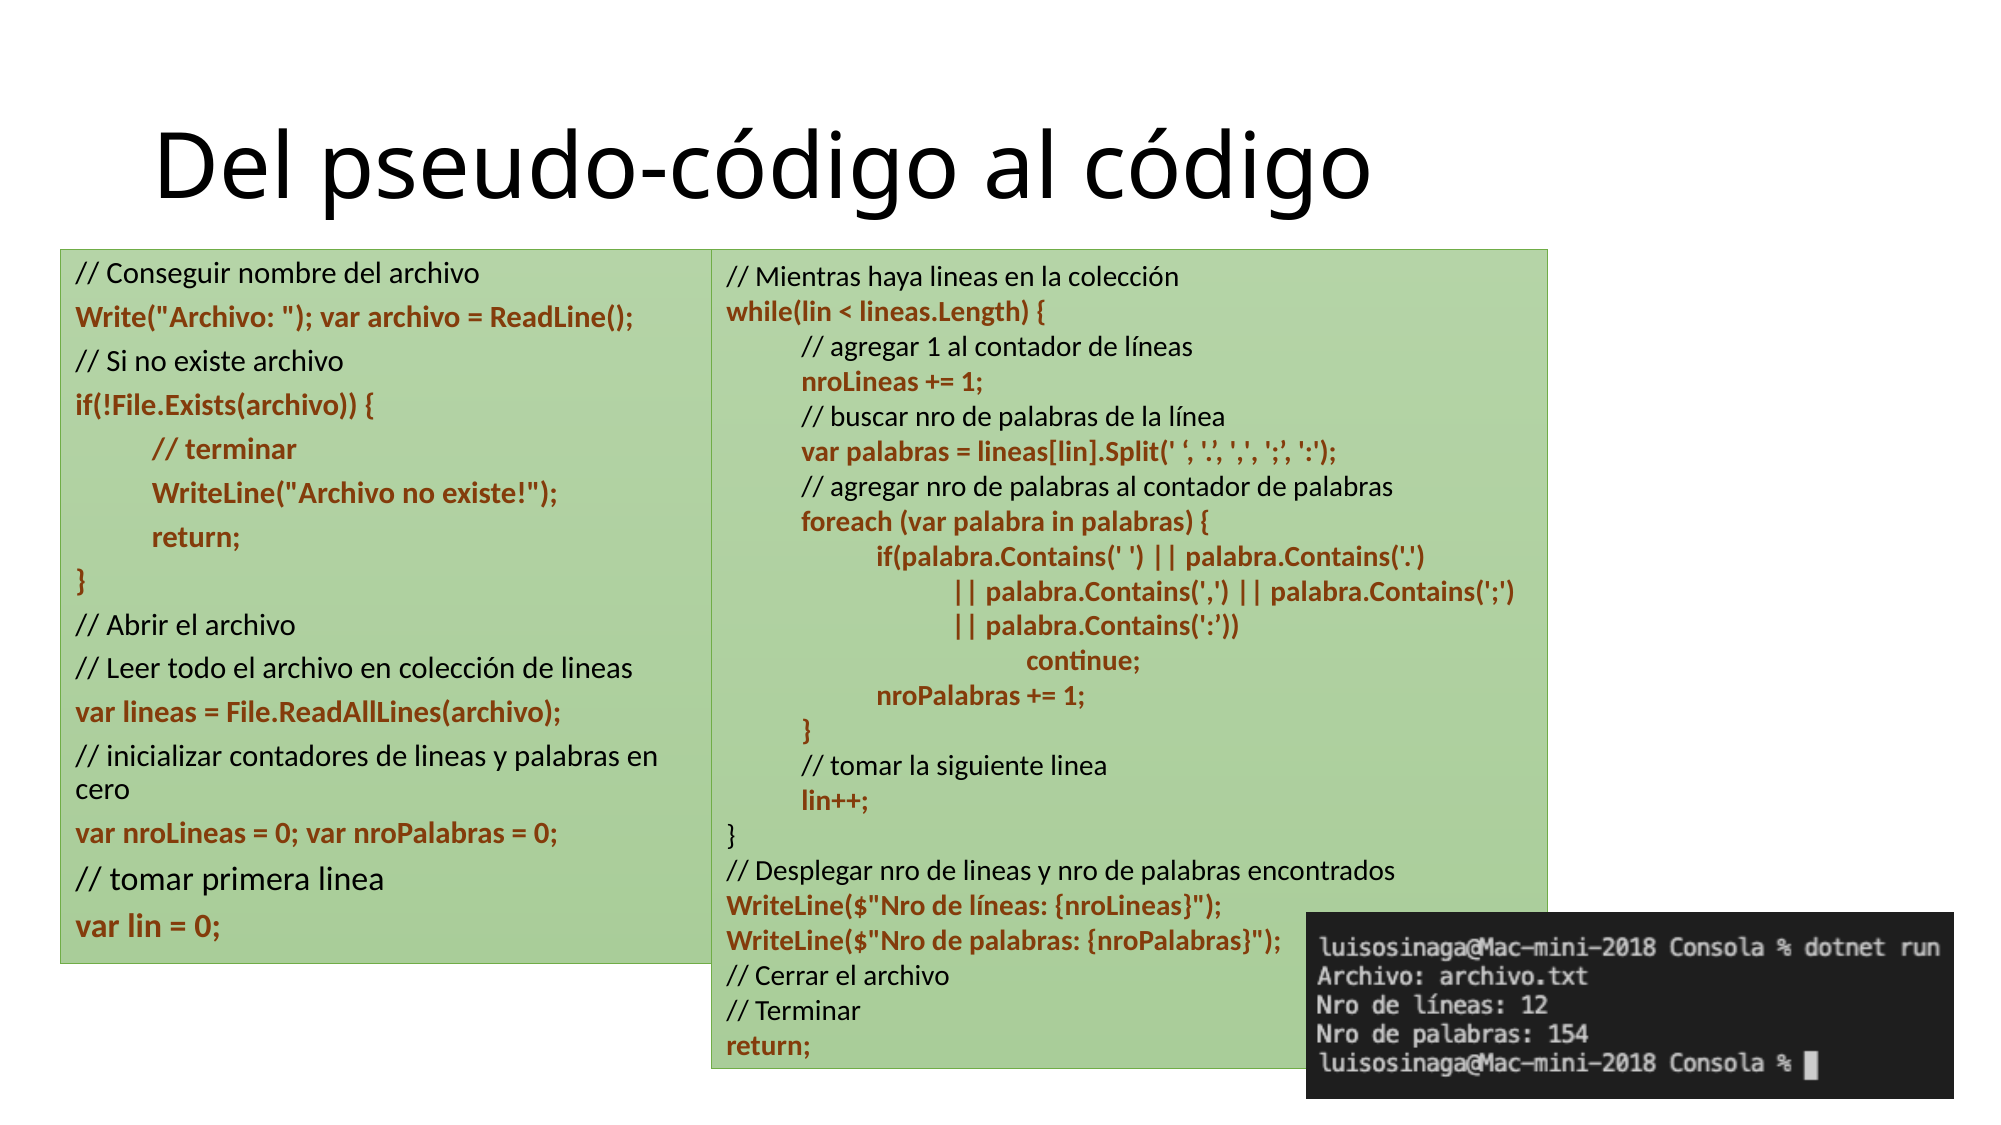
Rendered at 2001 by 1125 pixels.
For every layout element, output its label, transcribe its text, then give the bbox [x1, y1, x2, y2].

list // Conseguir nombre del archivo Write("Archivo: "); var archivo = ReadLine(); // Si no existe archivo if(!File.Exists(archivo)) { // terminar WriteLine("Archivo no existe!"); return; } // Abrir el archivo // Leer todo el archivo en colección de lineas var lineas = File.ReadAllLines(archivo); // inicializar contadores de lineas y palabras en cero var nroLineas = 0; var nroPalabras = 0; // tomar primera linea var lin = 0; [60, 249, 711, 964]
picture [1306, 912, 1954, 1099]
title Del pseudo-código al código [137, 59, 1863, 278]
text_box // Mientras haya lineas en la colección while(lin < lineas.Length) { // agregar 1 al contador de líneas nroLineas += 1; // buscar nro de palabras de la línea var palabras = lineas[lin].Split(' ‘, '.’, ',', ';’, ':'); // agregar nro de palabras al contador de palabras foreach (var palabra in palabras) { if(palabra.Contains(' ') || palabra.Contains('.') || palabra.Contains(',') || palabra.Contains(';') || palabra.Contains(':’)) continue; nroPalabras += 1; } // tomar la siguiente linea lin++; } // Desplegar nro de lineas y nro de palabras encontrados WriteLine($"Nro de líneas: {nroLineas}"); WriteLine($"Nro de palabras: {nroPalabras}"); // Cerrar el archivo // Terminar return; [711, 249, 1548, 1069]
